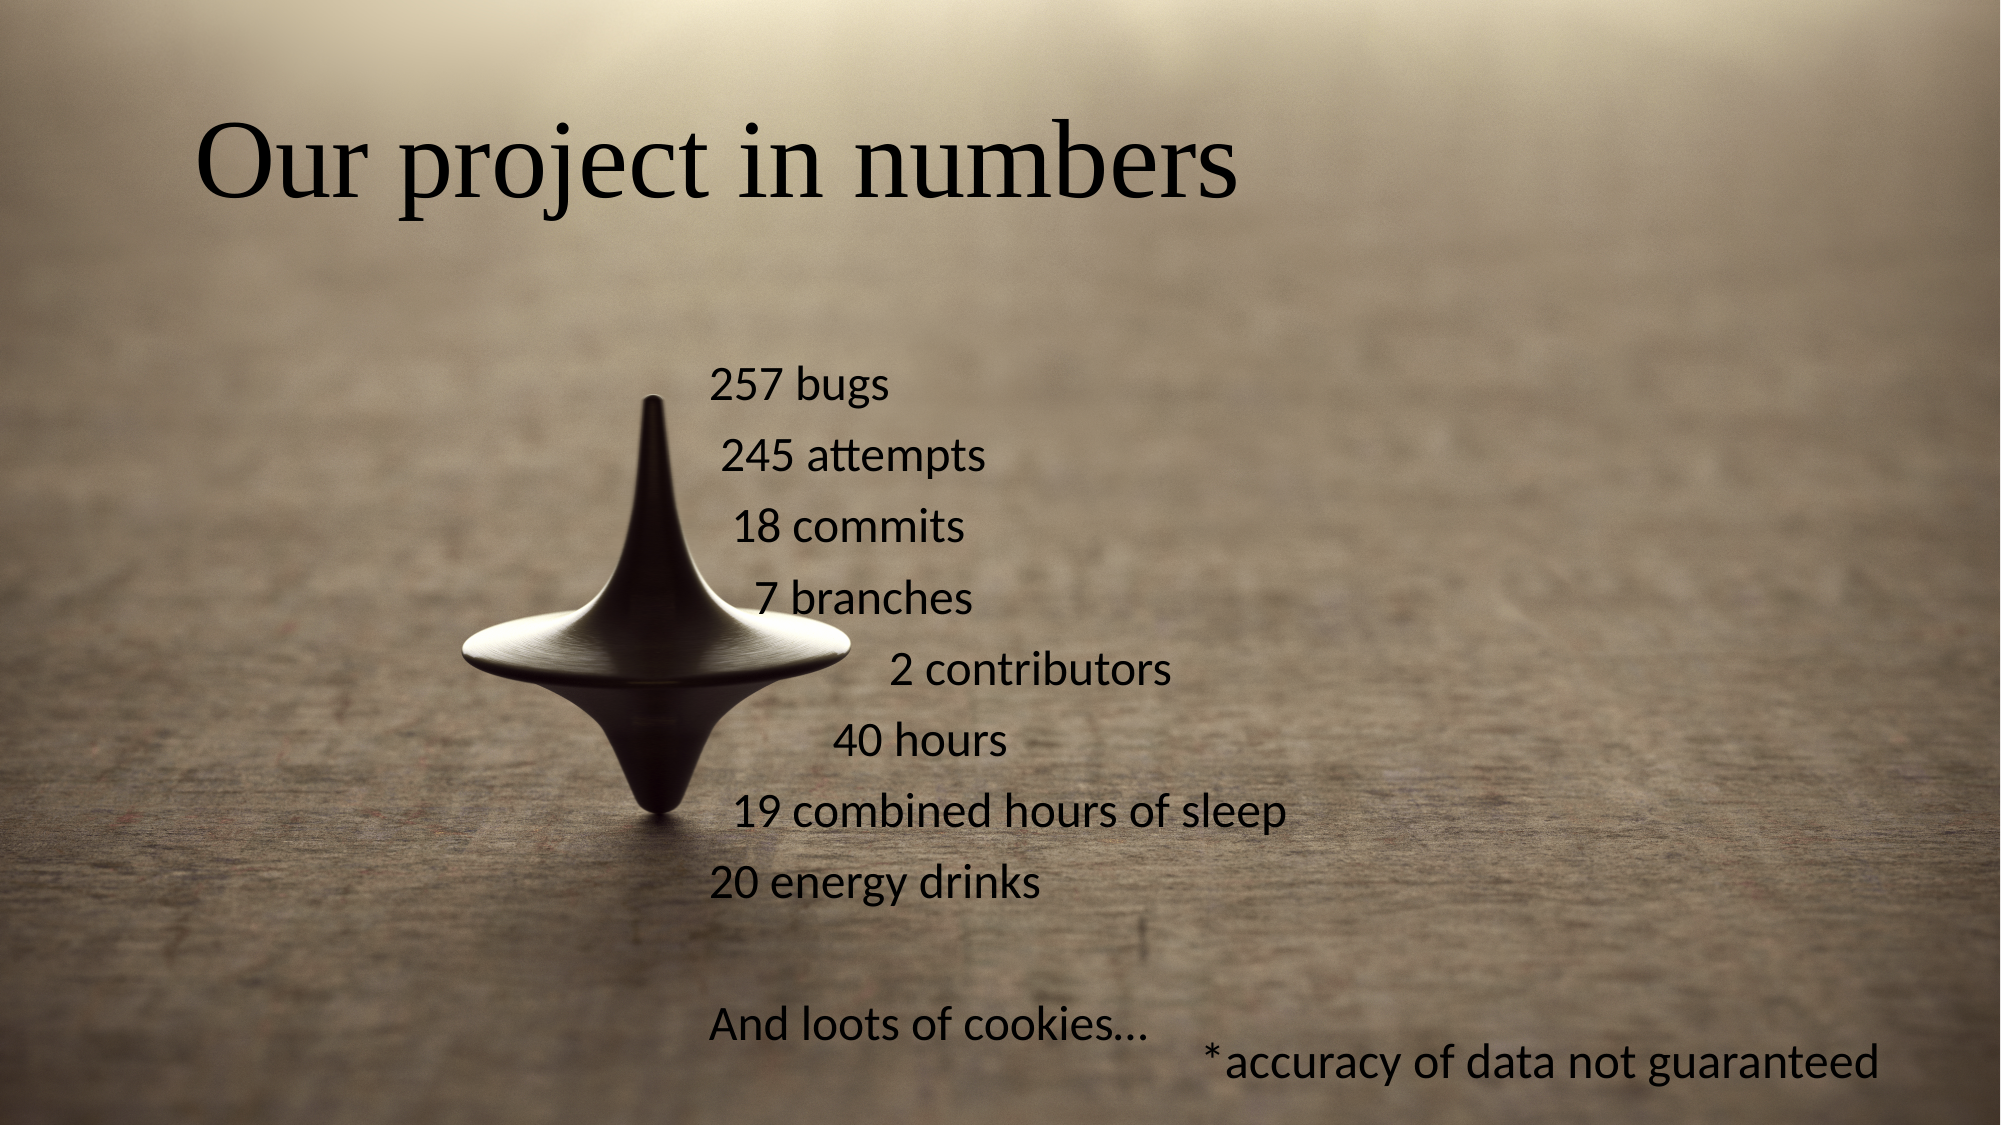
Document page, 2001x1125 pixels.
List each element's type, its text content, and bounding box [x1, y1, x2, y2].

text_box *accuracy of data not guaranteed [1185, 1021, 2000, 1097]
title Our project in numbers [179, 81, 1314, 241]
list 257 bugs 245 attempts 18 commits 7 branches 2 contributors 40 hours 19 combined hours of sleep 20 energy drinks And loots of cookies… [694, 350, 2000, 1065]
picture [0, 0, 2001, 1125]
